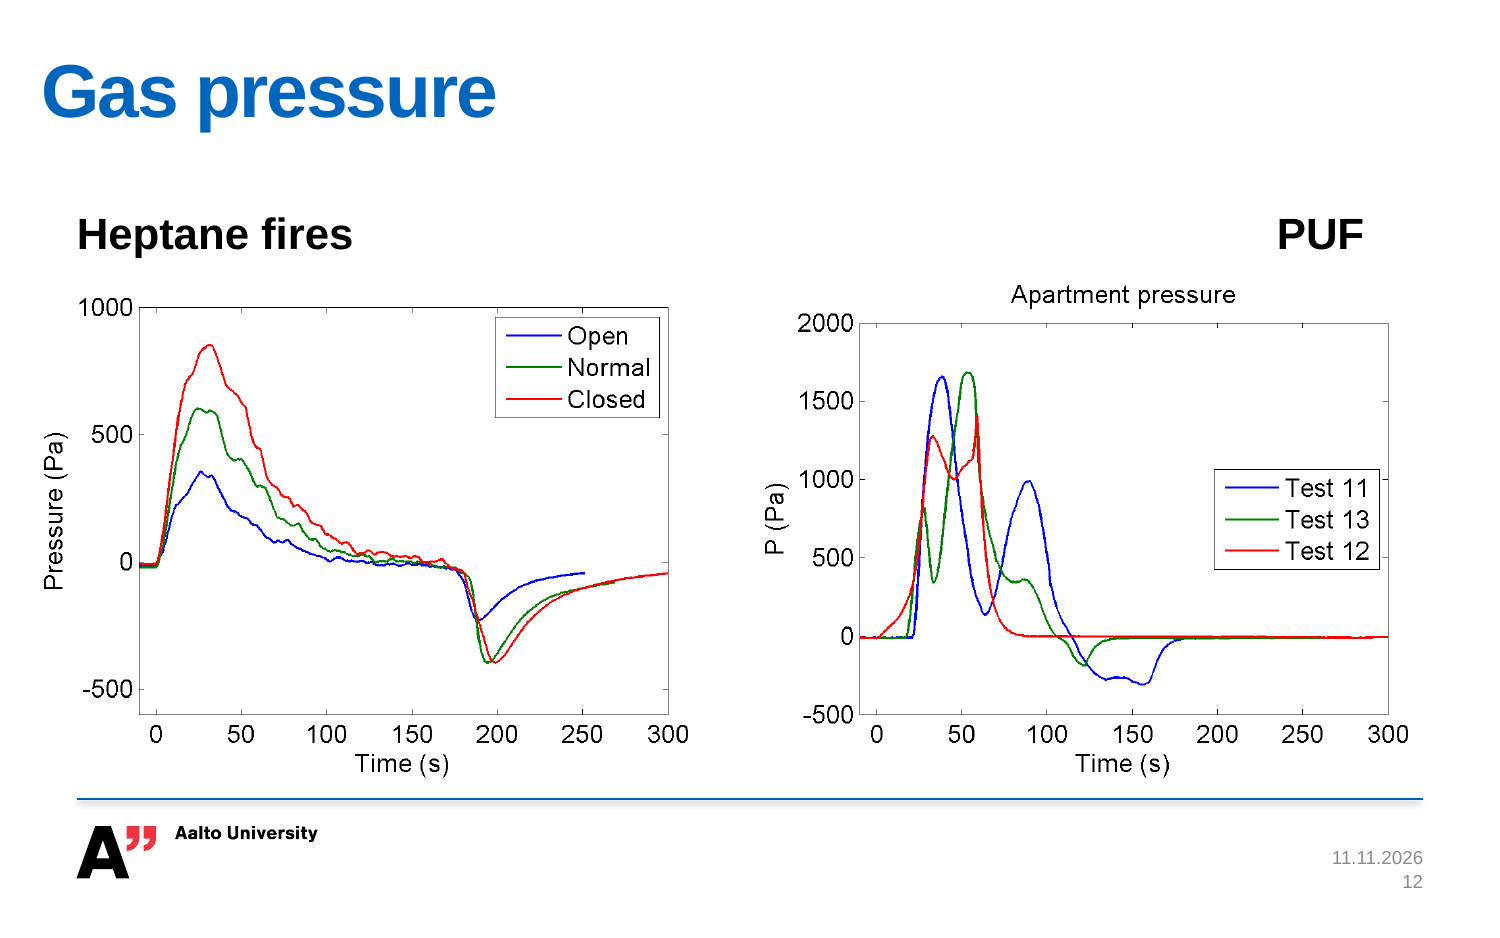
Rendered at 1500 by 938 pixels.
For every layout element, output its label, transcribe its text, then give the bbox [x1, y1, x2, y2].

title Gas pressure [41, 56, 1388, 220]
text_box Heptane fires PUF fires [76, 206, 1424, 735]
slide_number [829, 844, 1424, 870]
picture [749, 263, 1448, 788]
slide_number 12 [829, 870, 1424, 893]
picture [29, 263, 727, 788]
